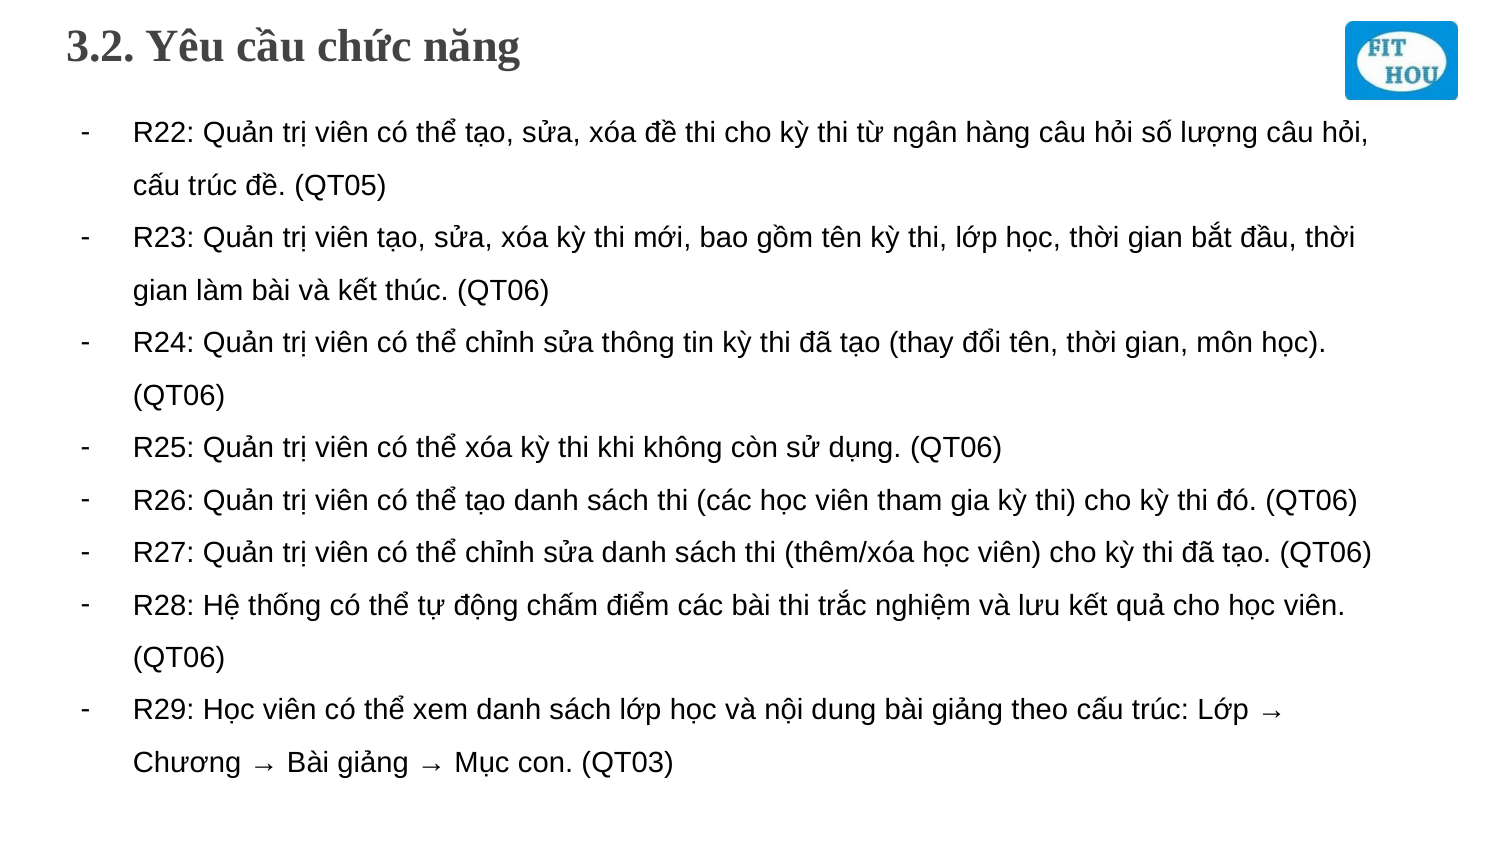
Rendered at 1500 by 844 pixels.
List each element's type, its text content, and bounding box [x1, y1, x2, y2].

text_box R22: Quản trị viên có thể tạo, sửa, xóa đề thi cho kỳ thi từ ngân hàng câu hỏi số lượng câu hỏi, cấu trúc đề. (QT05) R23: Quản trị viên tạo, sửa, xóa kỳ thi mới, bao gồm tên kỳ thi, lớp học, thời gian bắt đầu, thời gian làm bài và kết thúc. (QT06) R24: Quản trị viên có thể chỉnh sửa thông tin kỳ thi đã tạo (thay đổi tên, thời gian, môn học). (QT06) R25: Quản trị viên có thể xóa kỳ thi khi không còn sử dụng. (QT06) R26: Quản trị viên có thể tạo danh sách thi (các học viên tham gia kỳ thi) cho kỳ thi đó. (QT06) R27: Quản trị viên có thể chỉnh sửa danh sách thi (thêm/xóa học viên) cho kỳ thi đã tạo. (QT06) R28: Hệ thống có thể tự động chấm điểm các bài thi trắc nghiệm và lưu kết quả cho học viên. (QT06) R29: Học viên có thể xem danh sách lớp học và nội dung bài giảng theo cấu trúc: Lớp → Chương → Bài giảng → Mục con. (QT03) [42, 81, 1399, 730]
picture [1449, 21, 1459, 27]
picture [1352, 31, 1447, 94]
title 3.2. Yêu cầu chức năng [51, 0, 1449, 94]
picture [1344, 21, 1350, 28]
